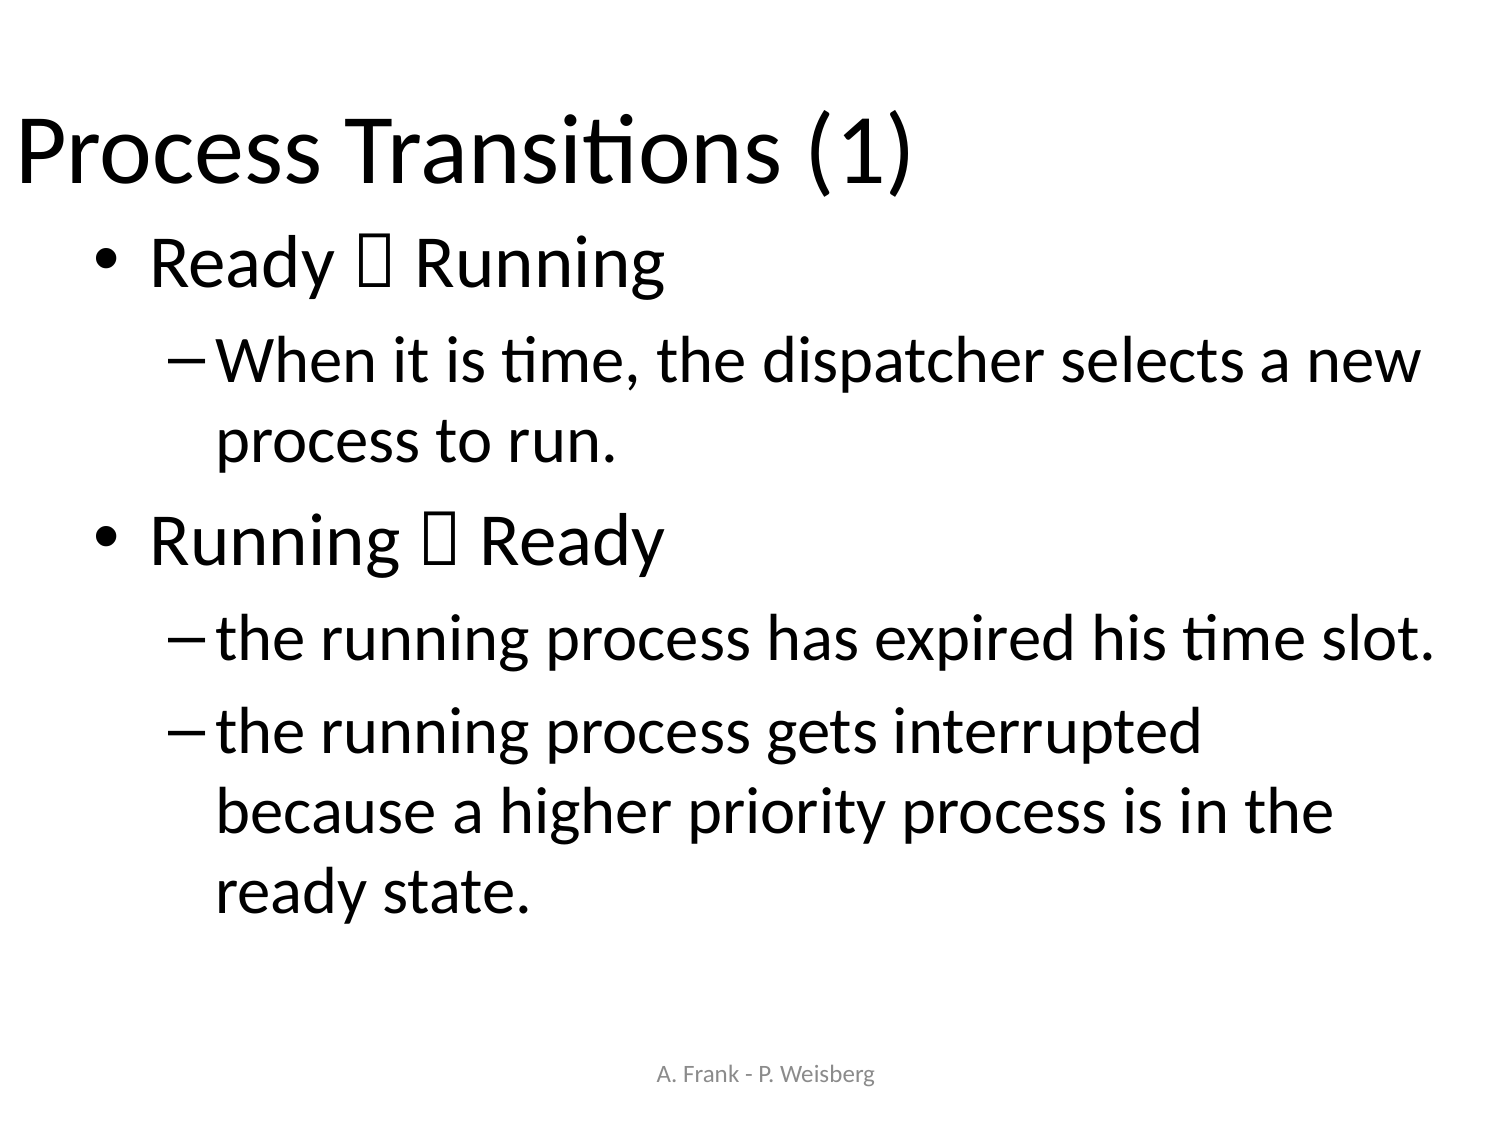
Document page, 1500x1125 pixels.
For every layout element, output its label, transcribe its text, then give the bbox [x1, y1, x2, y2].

title Process Transitions (1) [0, 93, 1375, 194]
list Ready  Running When it is time, the dispatcher selects a new process to run. Running  Ready the running process has expired his time slot. the running process gets interrupted because a higher priority process is in the ready state. [78, 204, 1454, 1055]
footer A. Frank - P. Weisberg [512, 1055, 1020, 1103]
